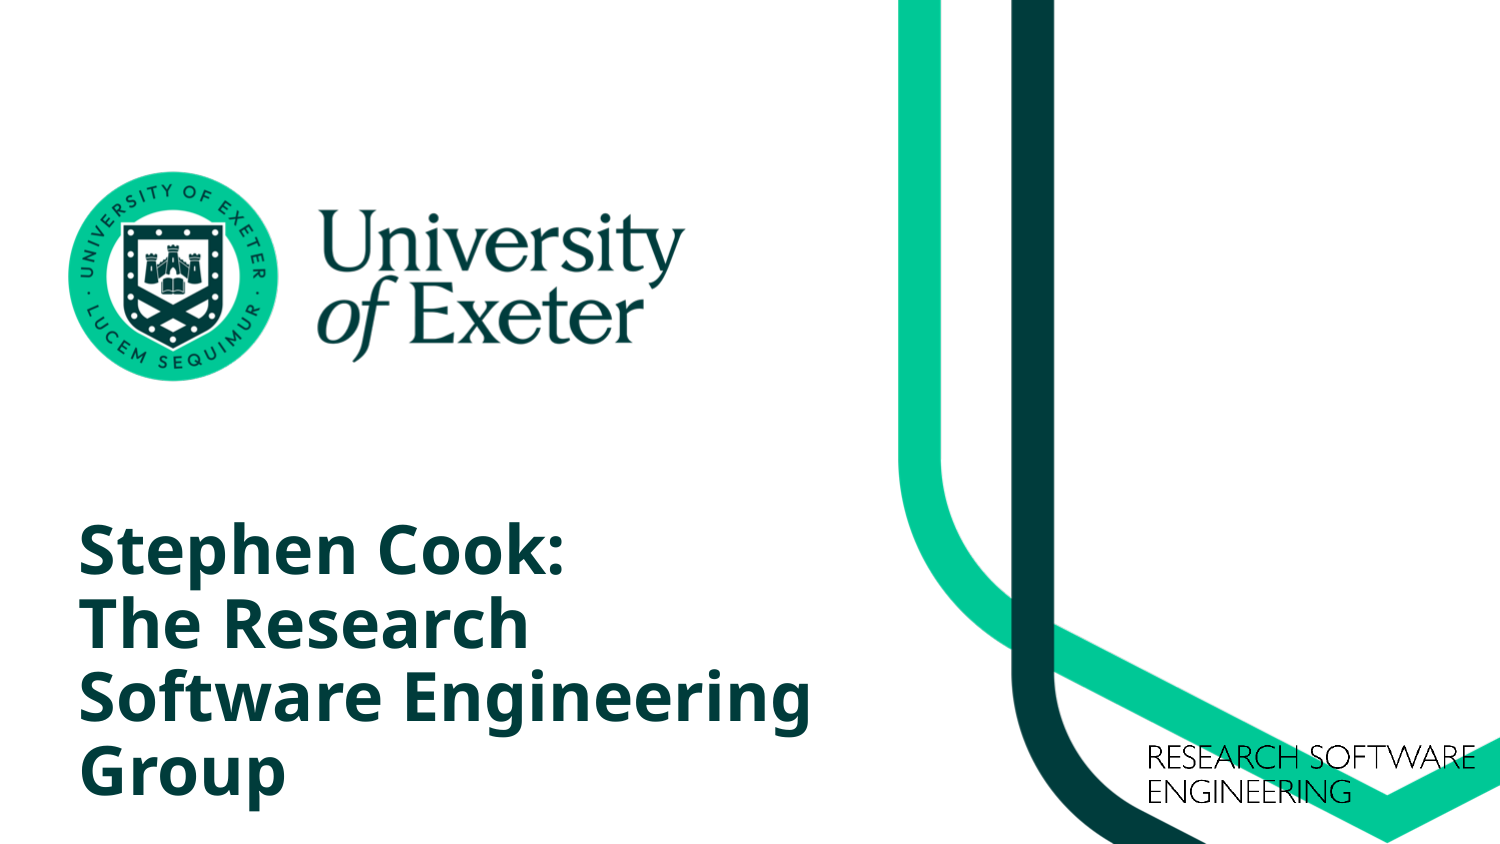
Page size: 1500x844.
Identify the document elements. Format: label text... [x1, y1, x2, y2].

picture [37, 53, 717, 500]
picture [868, 0, 1500, 844]
title Stephen Cook: The Research Software Engineering Group [63, 508, 836, 672]
